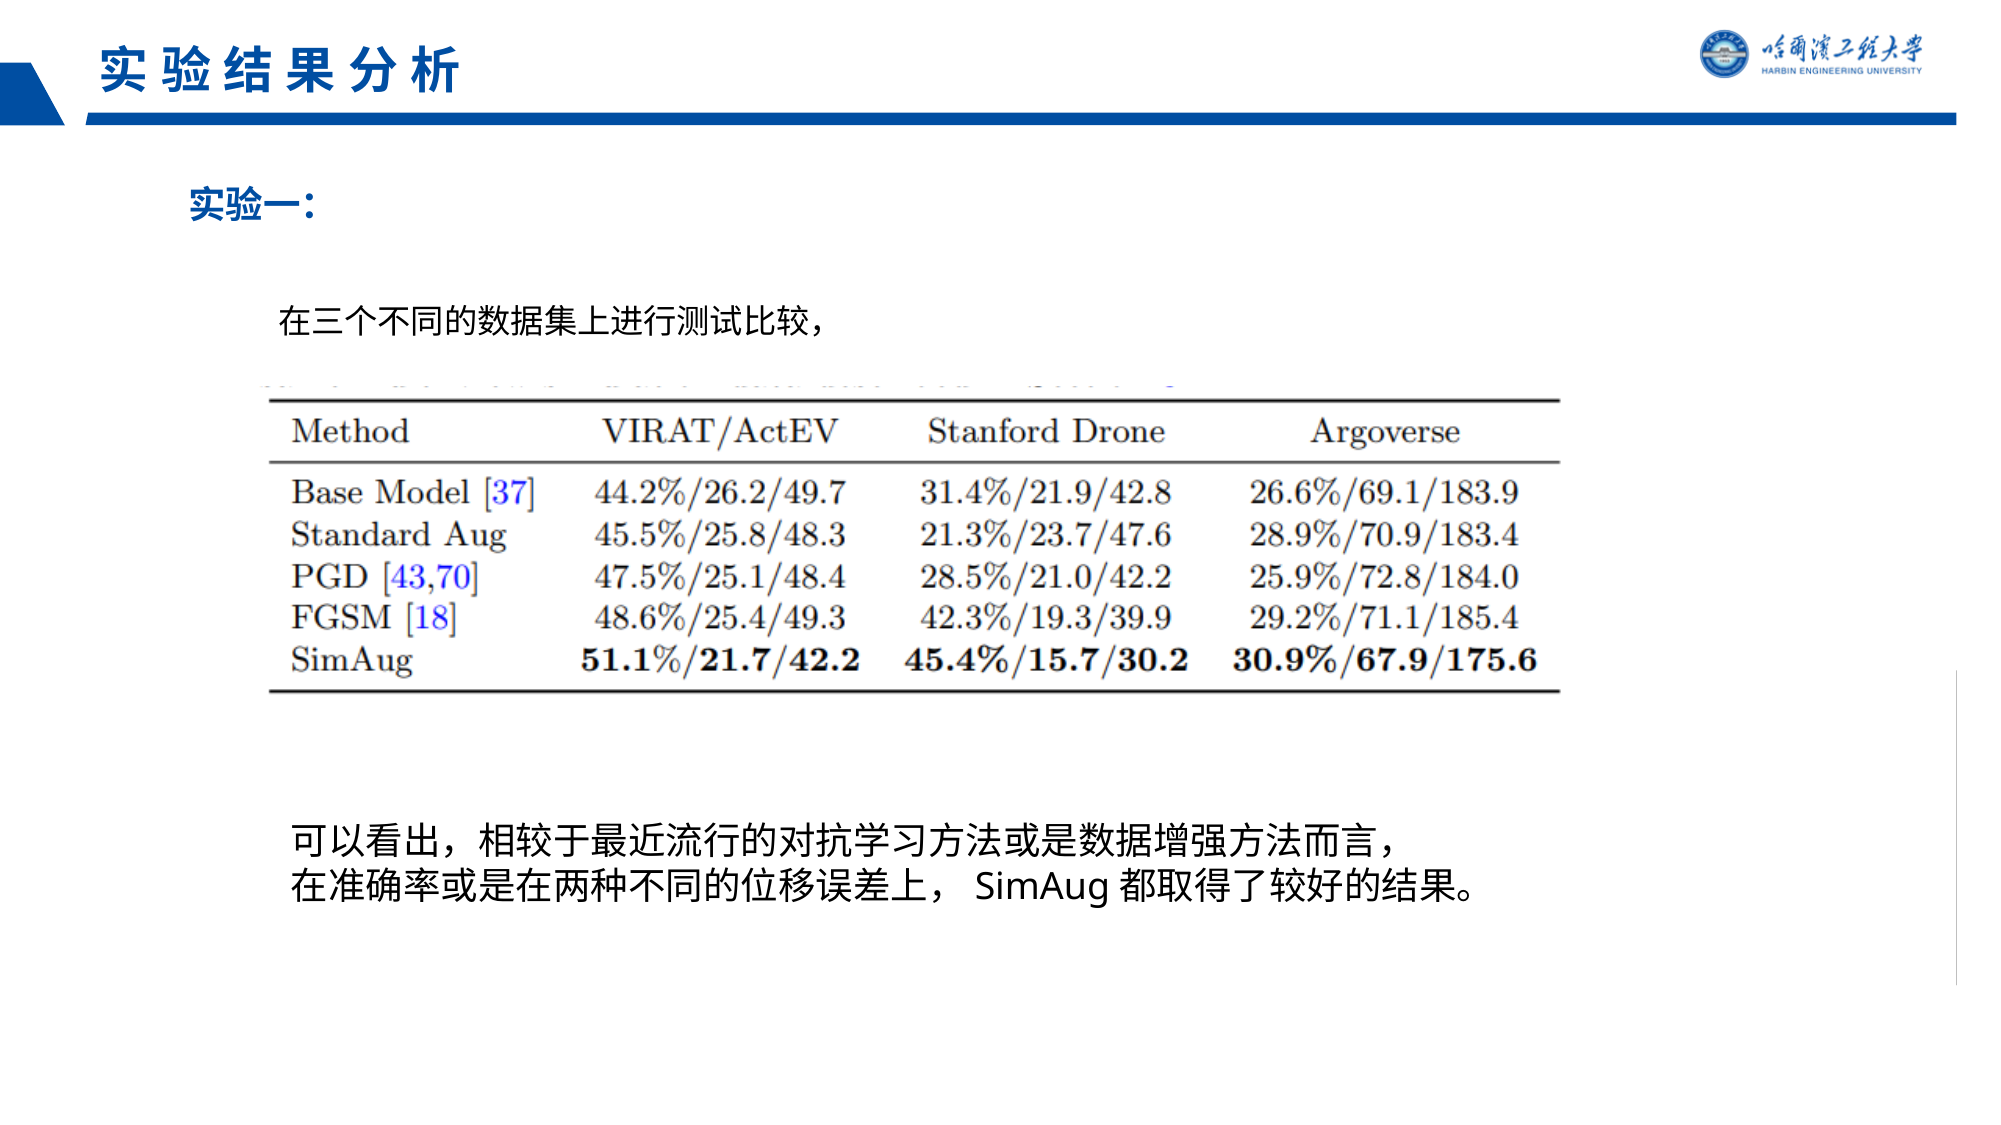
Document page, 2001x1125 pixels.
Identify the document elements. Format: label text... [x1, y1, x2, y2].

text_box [262, 281, 2000, 985]
text_box [0, 61, 67, 127]
text_box 实验一： [0, 167, 527, 239]
text_box [84, 111, 1958, 127]
picture [1689, 22, 1933, 86]
picture [238, 386, 1586, 710]
text_box 实验结果分析 [98, 37, 574, 101]
